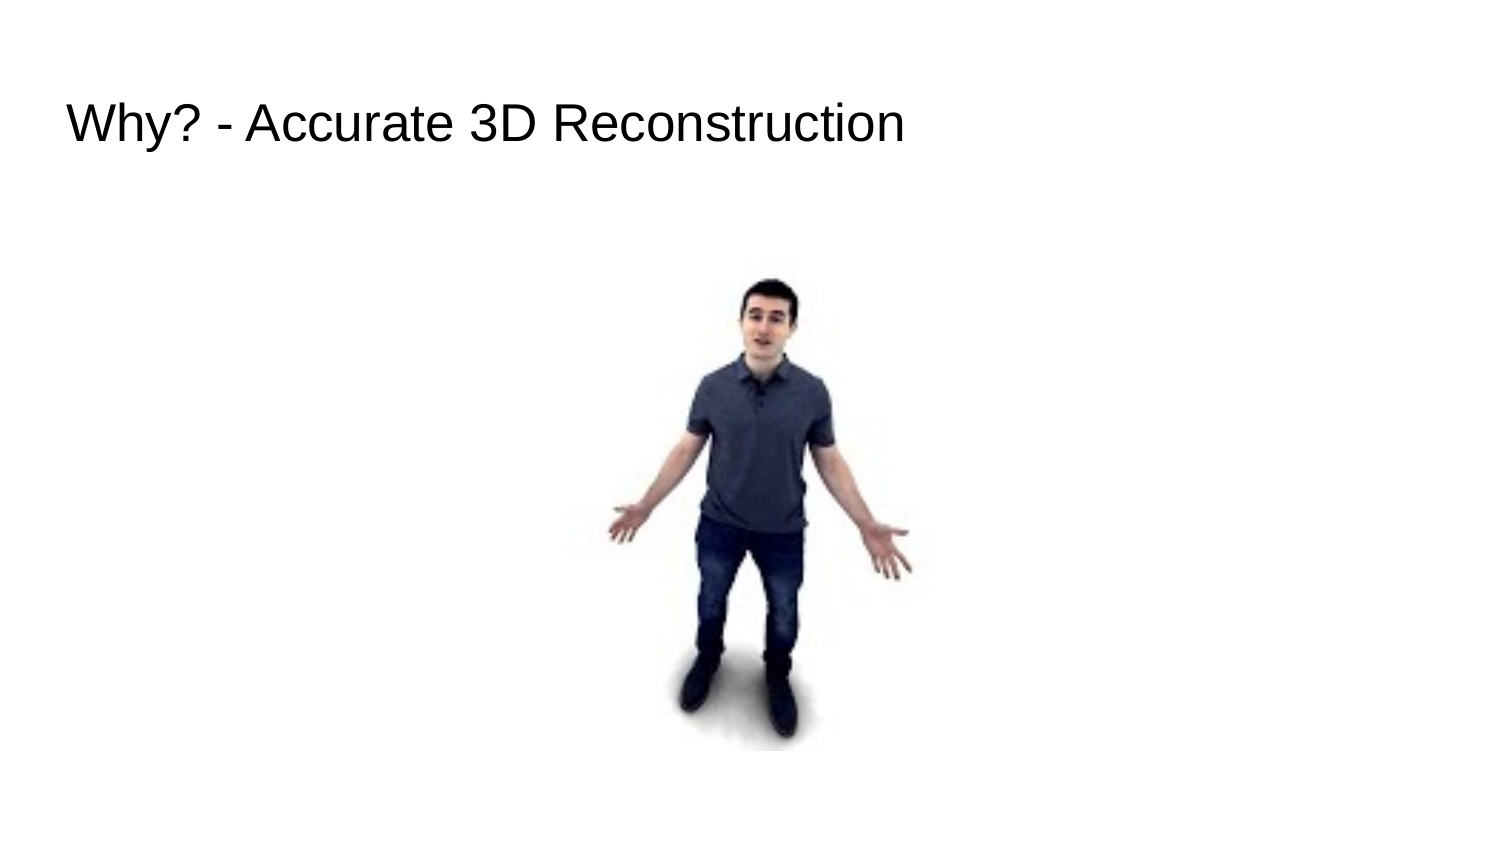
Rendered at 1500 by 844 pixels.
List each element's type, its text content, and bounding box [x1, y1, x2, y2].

picture [294, 237, 1206, 751]
title Why? - Accurate 3D Reconstruction [51, 72, 1449, 167]
